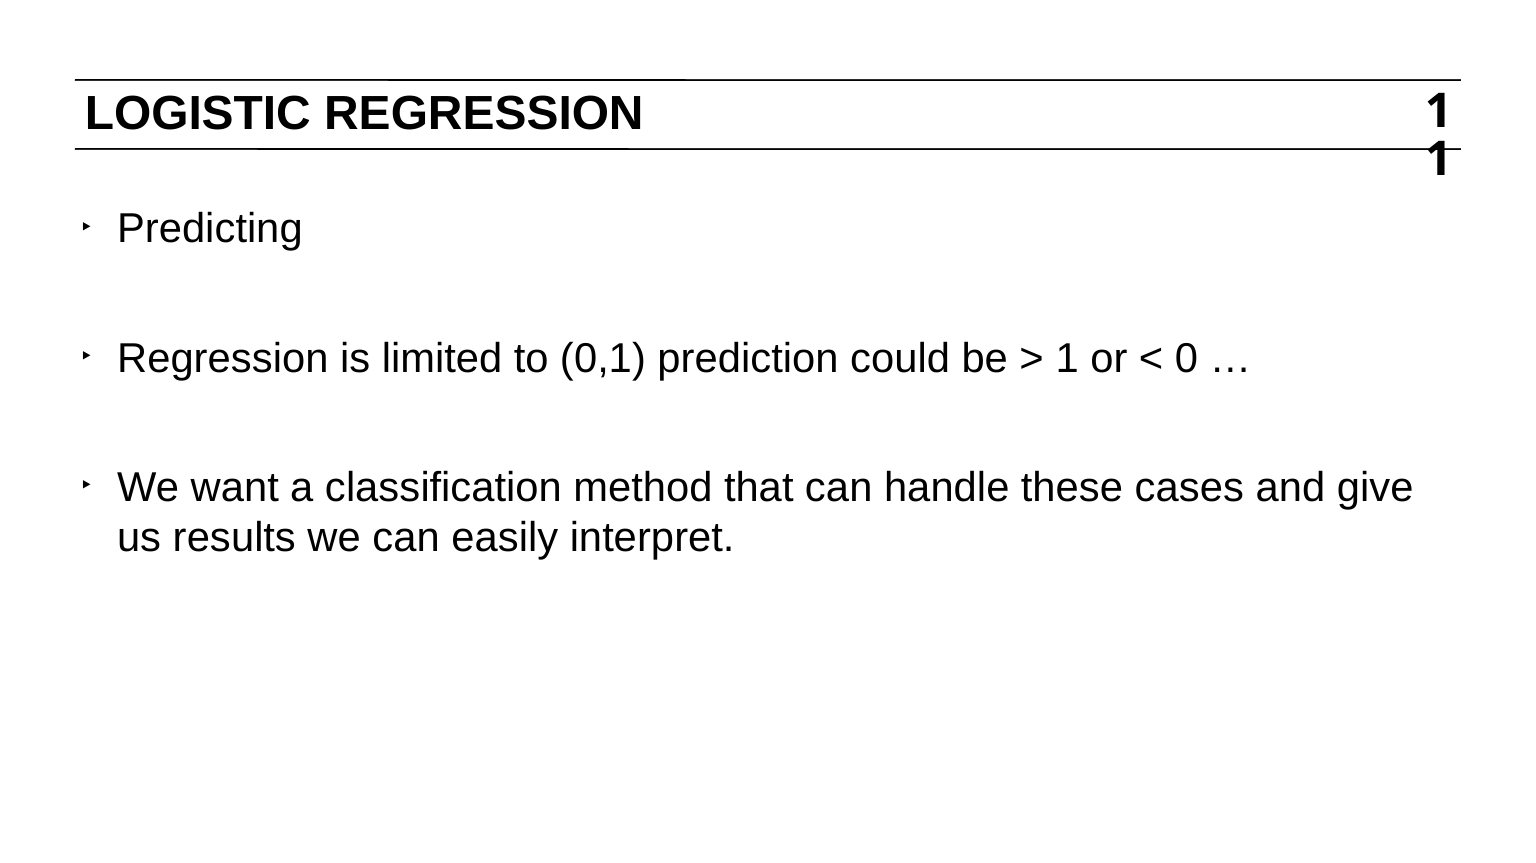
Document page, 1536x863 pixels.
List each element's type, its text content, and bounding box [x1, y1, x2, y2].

text_box Predicting Regression is limited to (0,1) prediction could be > 1 or < 0 … We want a classification method that can handle these cases and give us results we can easily interpret. [74, 201, 1462, 560]
title LOGISTIC REGRESSION [76, 82, 1369, 201]
slide_number 11 [1424, 83, 1456, 142]
